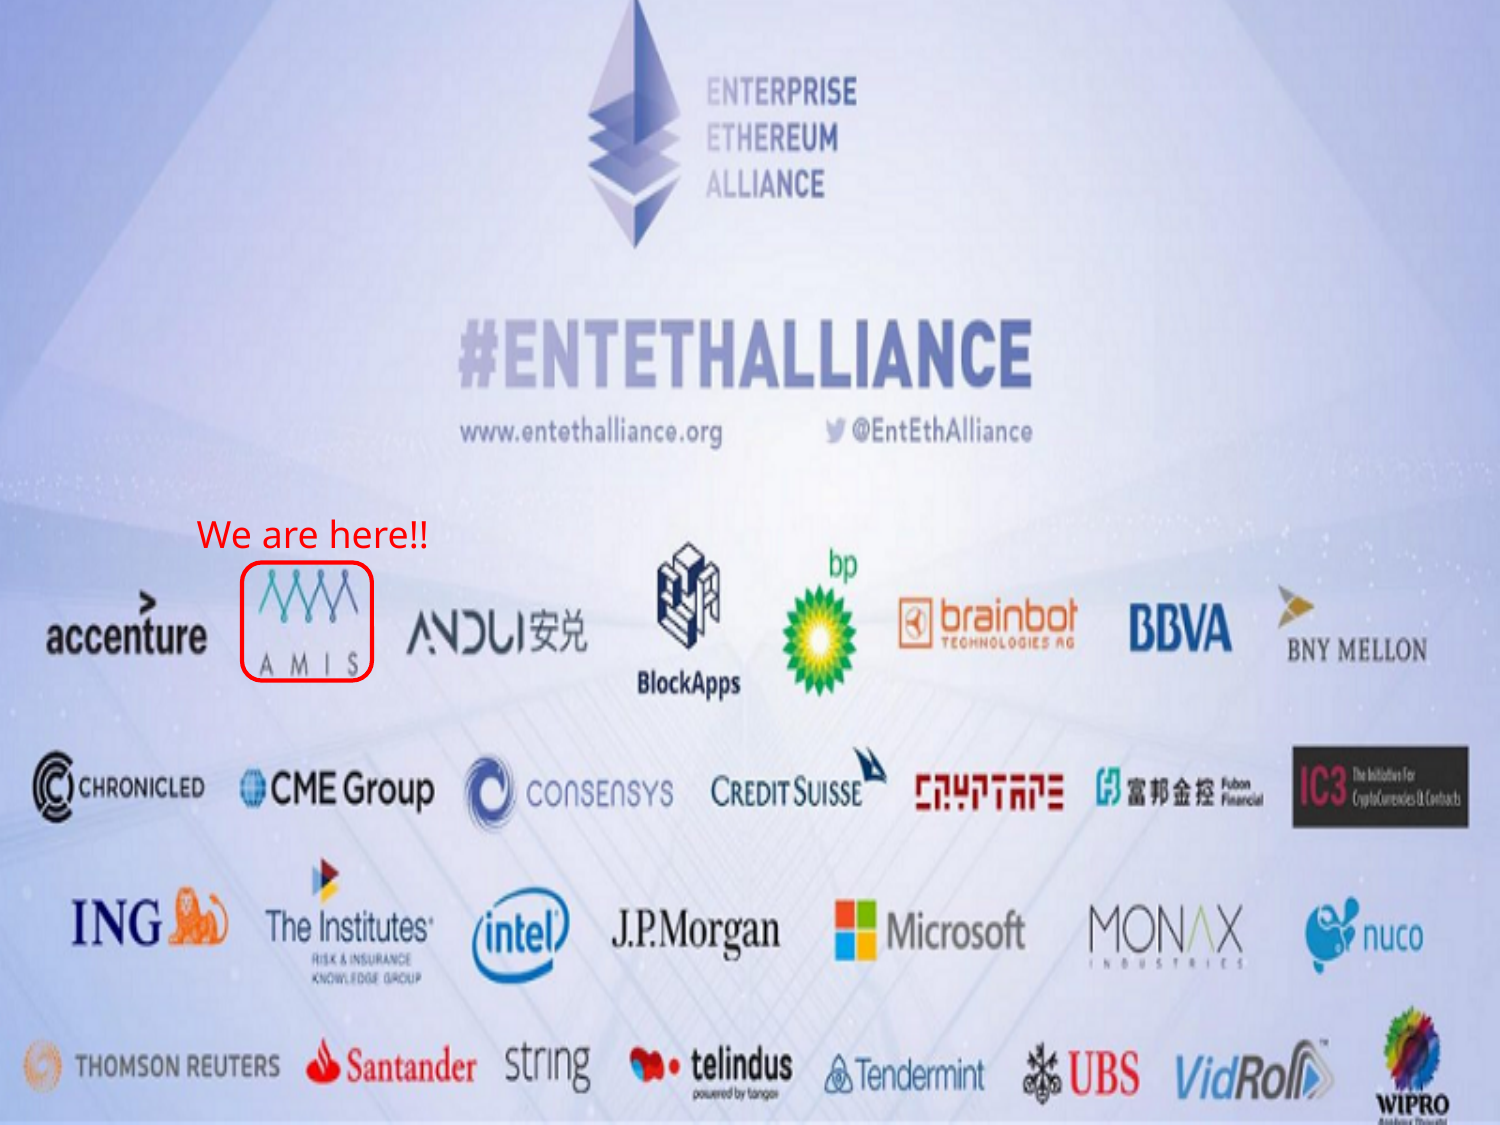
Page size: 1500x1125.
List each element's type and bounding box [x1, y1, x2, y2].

text_box [182, 503, 444, 681]
picture [0, 0, 1500, 1125]
